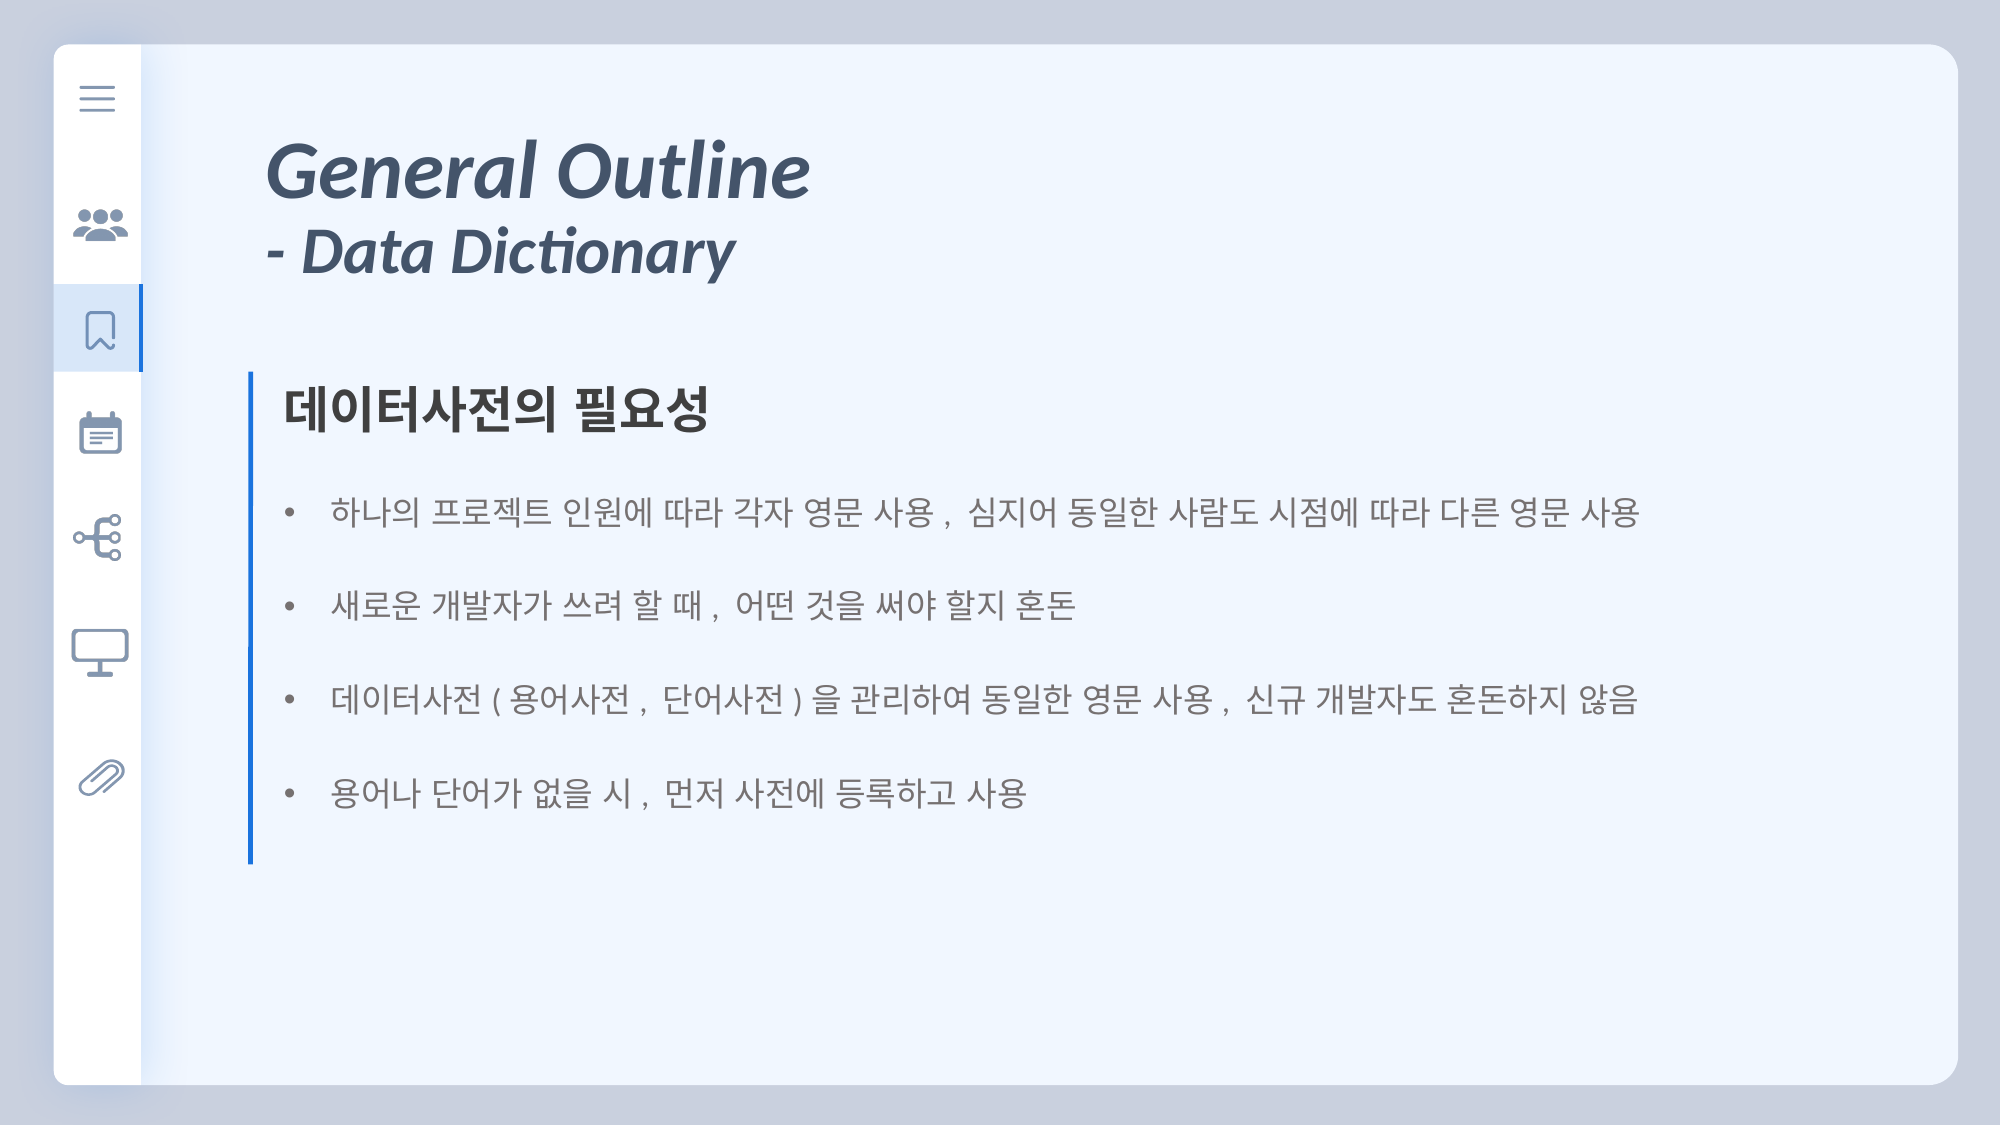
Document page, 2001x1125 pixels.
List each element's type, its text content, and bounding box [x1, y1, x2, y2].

text_box - Data Dictionary [250, 159, 974, 295]
text_box General Outline [250, 58, 1251, 223]
text_box [145, 43, 1960, 1087]
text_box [53, 44, 141, 1086]
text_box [250, 340, 1845, 892]
